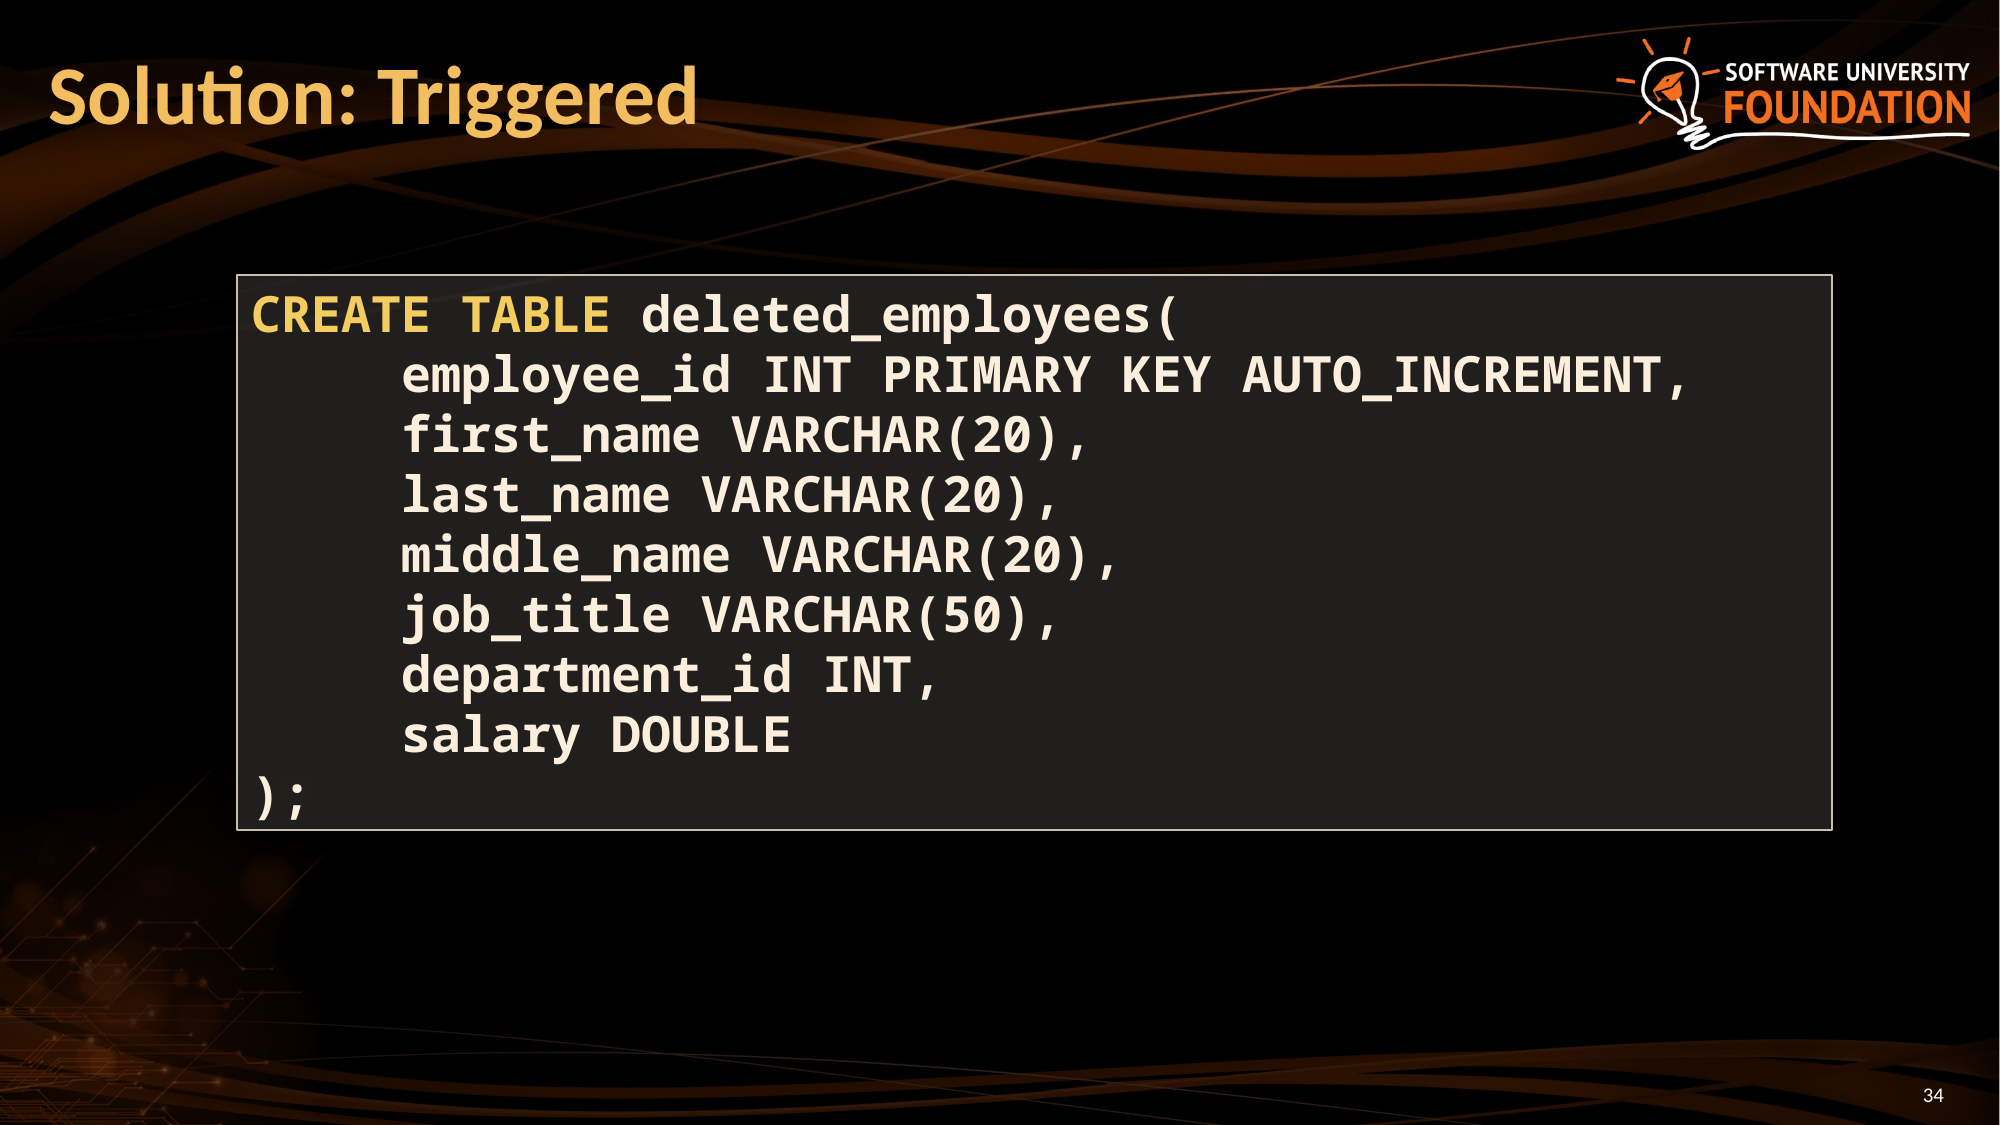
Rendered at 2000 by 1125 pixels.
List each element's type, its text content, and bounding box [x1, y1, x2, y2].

slide_number 34 [1874, 1074, 1950, 1113]
text_box CREATE TABLE deleted_employees( employee_id INT PRIMARY KEY AUTO_INCREMENT, first_name VARCHAR(20), last_name VARCHAR(20), middle_name VARCHAR(20), job_title VARCHAR(50), department_id INT, salary DOUBLE ); [237, 274, 1832, 830]
title Solution: Triggered [30, 6, 1602, 189]
picture [0, 0, 2000, 1125]
